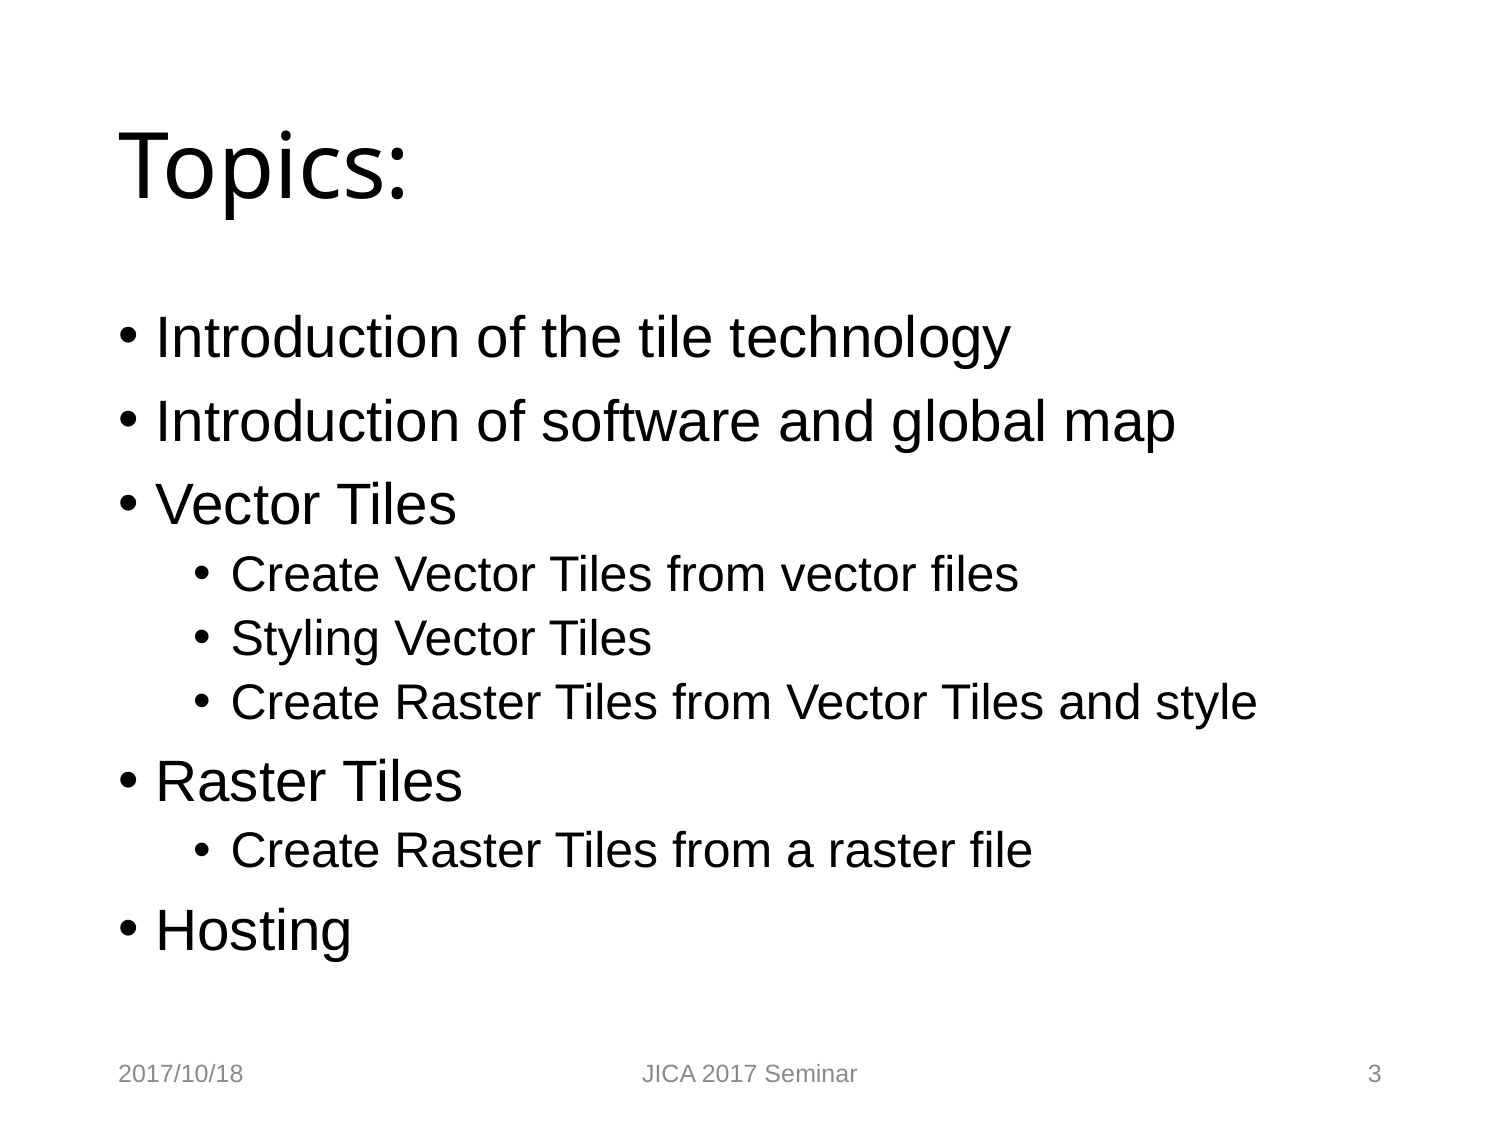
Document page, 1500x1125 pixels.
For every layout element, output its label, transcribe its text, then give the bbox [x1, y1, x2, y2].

title Topics: [103, 59, 1397, 278]
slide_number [103, 1042, 441, 1103]
footer JICA 2017 Seminar [496, 1042, 1004, 1103]
slide_number 3 [1059, 1042, 1397, 1103]
list Introduction of the tile technology Introduction of software and global map Vector Tiles Create Vector Tiles from vector files Styling Vector Tiles Create Raster Tiles from Vector Tiles and style Raster Tiles Create Raster Tiles from a raster file Hosting [103, 299, 1397, 1014]
